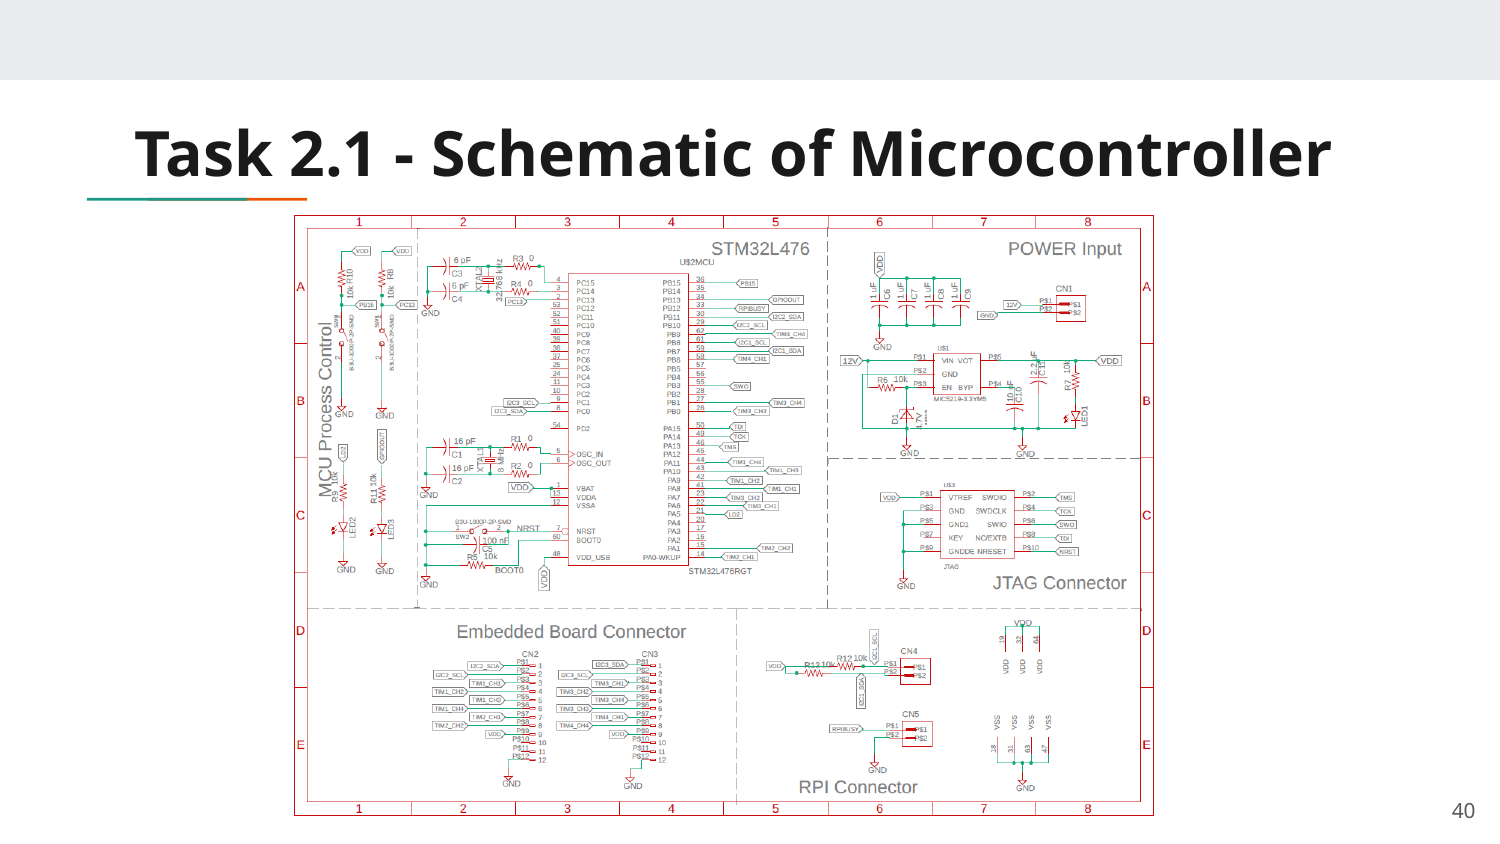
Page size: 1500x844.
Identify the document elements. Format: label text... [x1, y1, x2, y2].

title Task 2.1 - Schematic of Microcontroller [119, 99, 1381, 187]
slide_number ‹#› [1400, 779, 1491, 844]
picture [290, 211, 1157, 819]
